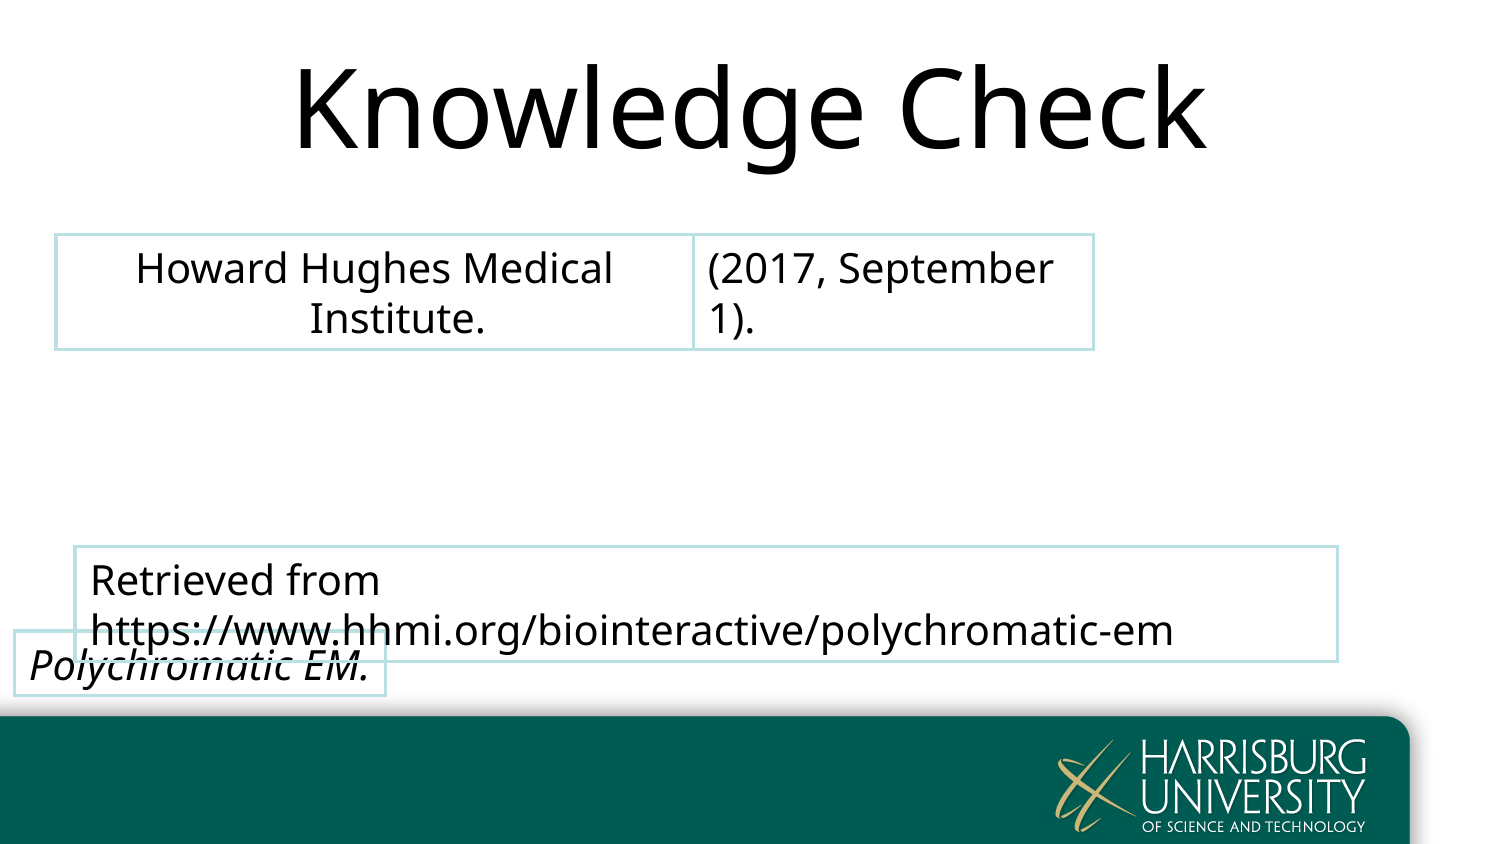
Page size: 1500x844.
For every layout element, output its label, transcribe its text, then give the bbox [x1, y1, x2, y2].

text_box (2017, September 1). [693, 234, 1094, 350]
title Knowledge Check [75, 33, 1425, 175]
text_box Howard Hughes Medical Institute. [55, 234, 693, 350]
text_box Retrieved from https://www.hhmi.org/biointeractive/polychromatic-em [74, 546, 1338, 662]
text_box Polychromatic EM. [14, 631, 386, 696]
picture [0, 3, 1500, 844]
